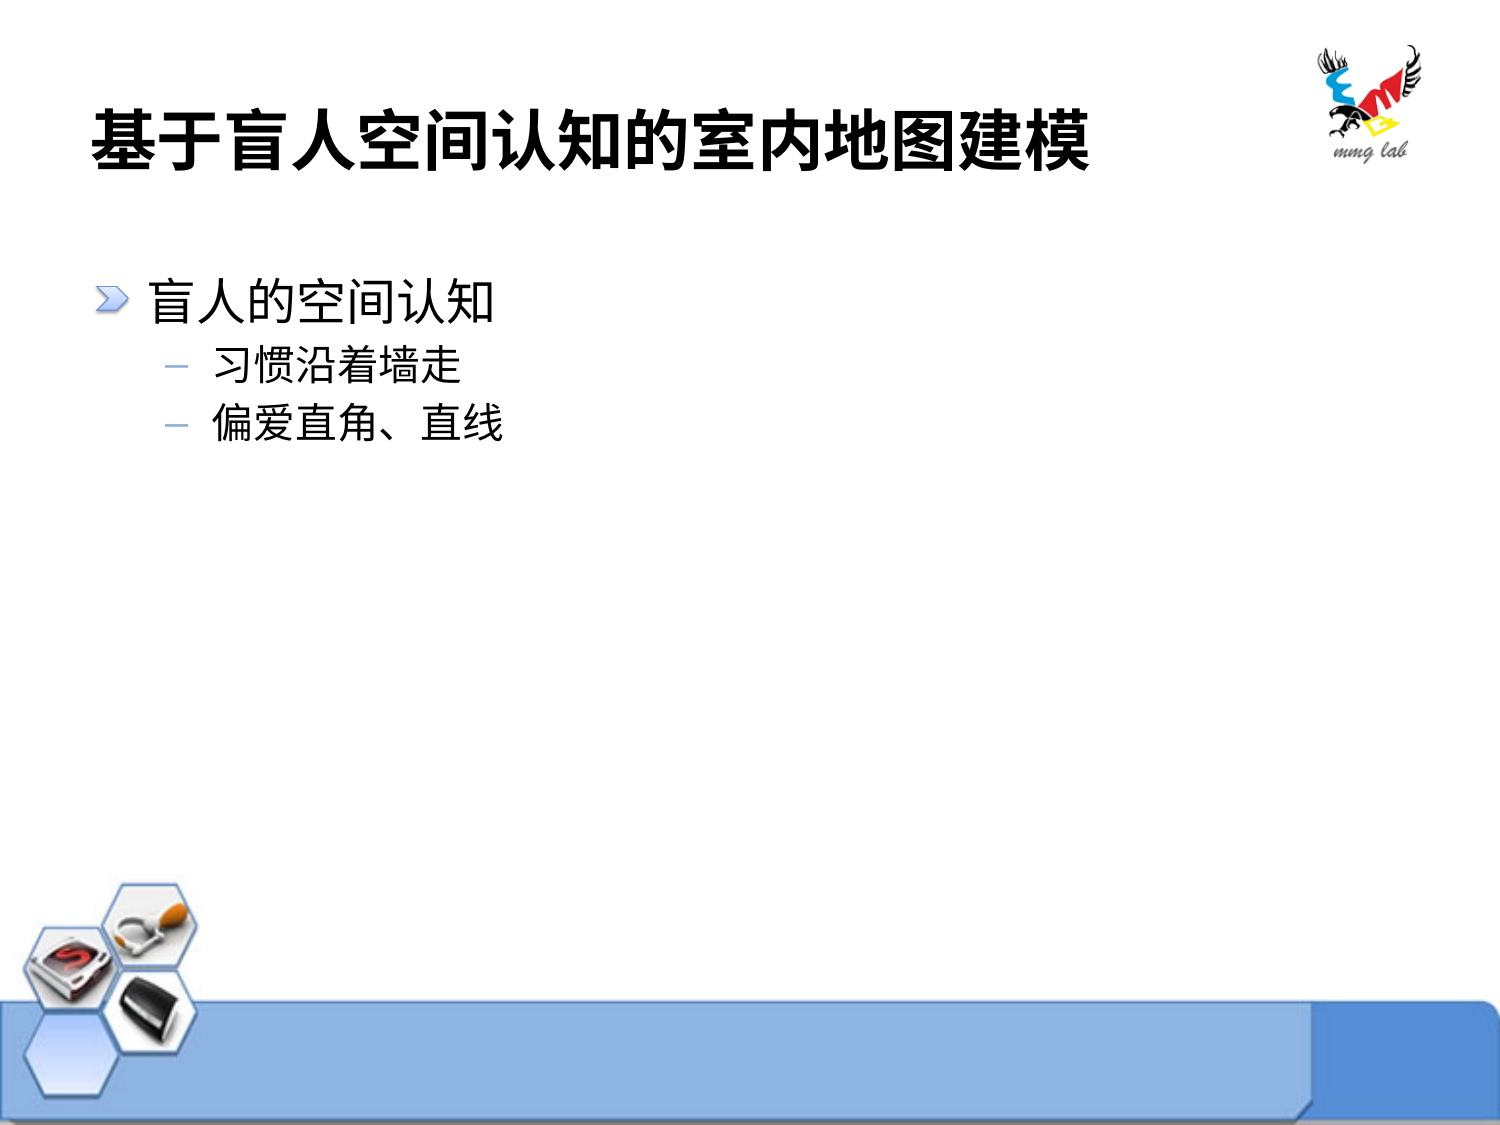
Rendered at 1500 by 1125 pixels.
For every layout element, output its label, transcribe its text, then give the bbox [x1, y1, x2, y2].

list 盲人的空间认知 习惯沿着墙走 偏爱直角、直线 [75, 262, 1425, 1005]
title 基于盲人空间认知的室内地图建模 [75, 45, 1425, 233]
picture [0, 0, 1500, 1125]
